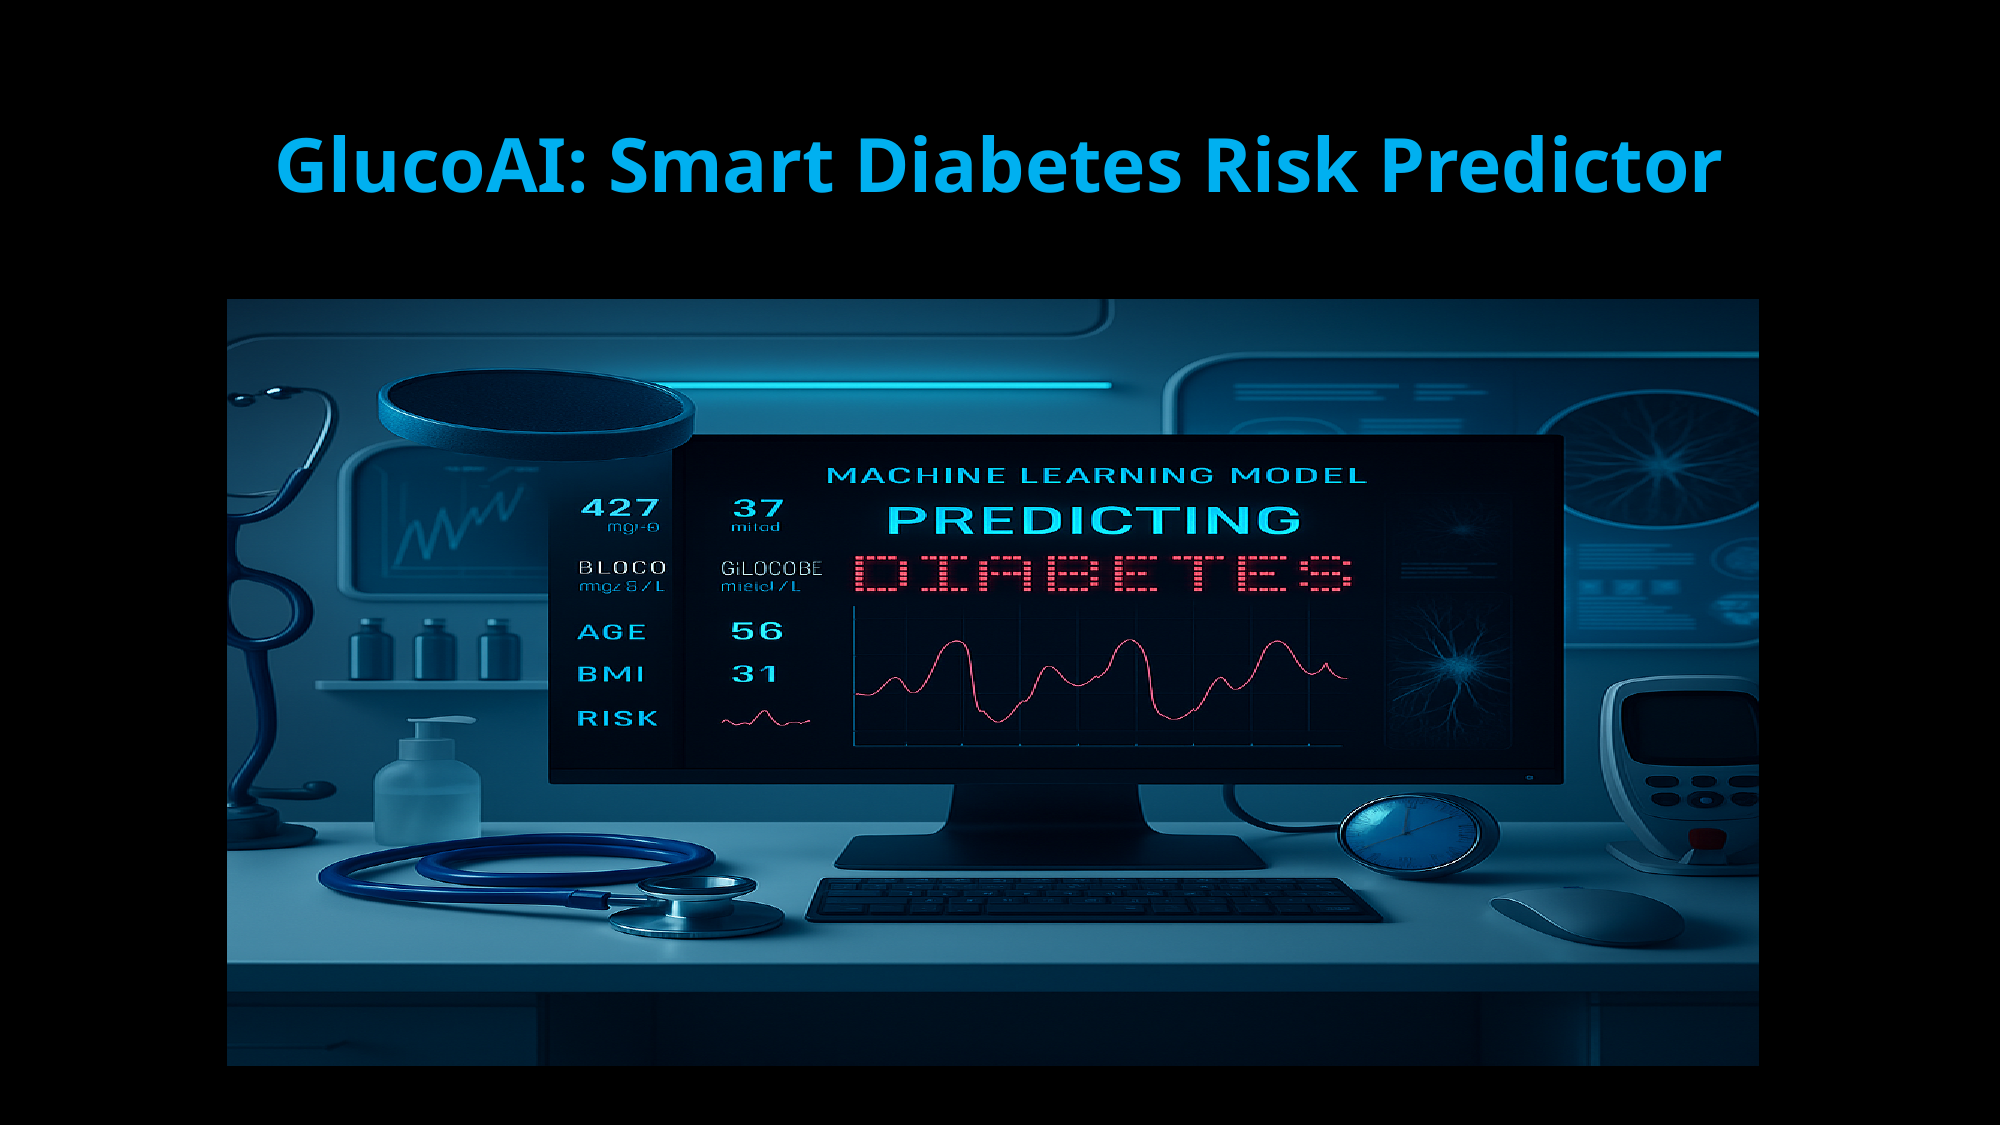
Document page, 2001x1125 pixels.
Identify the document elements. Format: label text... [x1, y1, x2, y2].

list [227, 299, 1759, 1066]
title GlucoAI: Smart Diabetes Risk Predictor [137, 59, 1863, 278]
